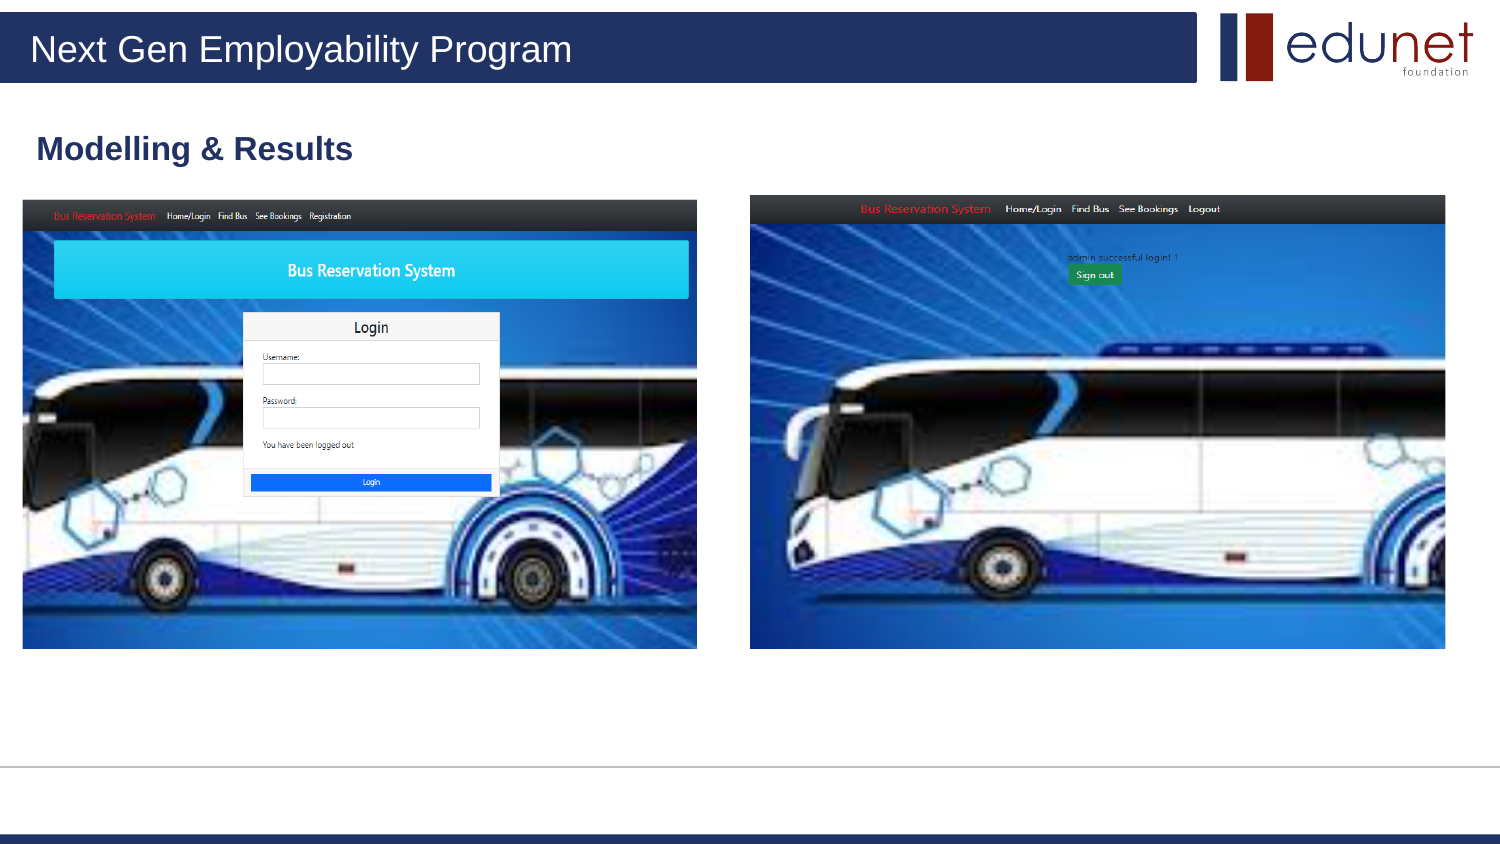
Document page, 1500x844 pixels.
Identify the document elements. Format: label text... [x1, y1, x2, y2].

title Modelling & Results [21, 111, 504, 165]
picture [1279, 14, 1482, 83]
picture [22, 194, 698, 649]
picture [749, 194, 1446, 649]
